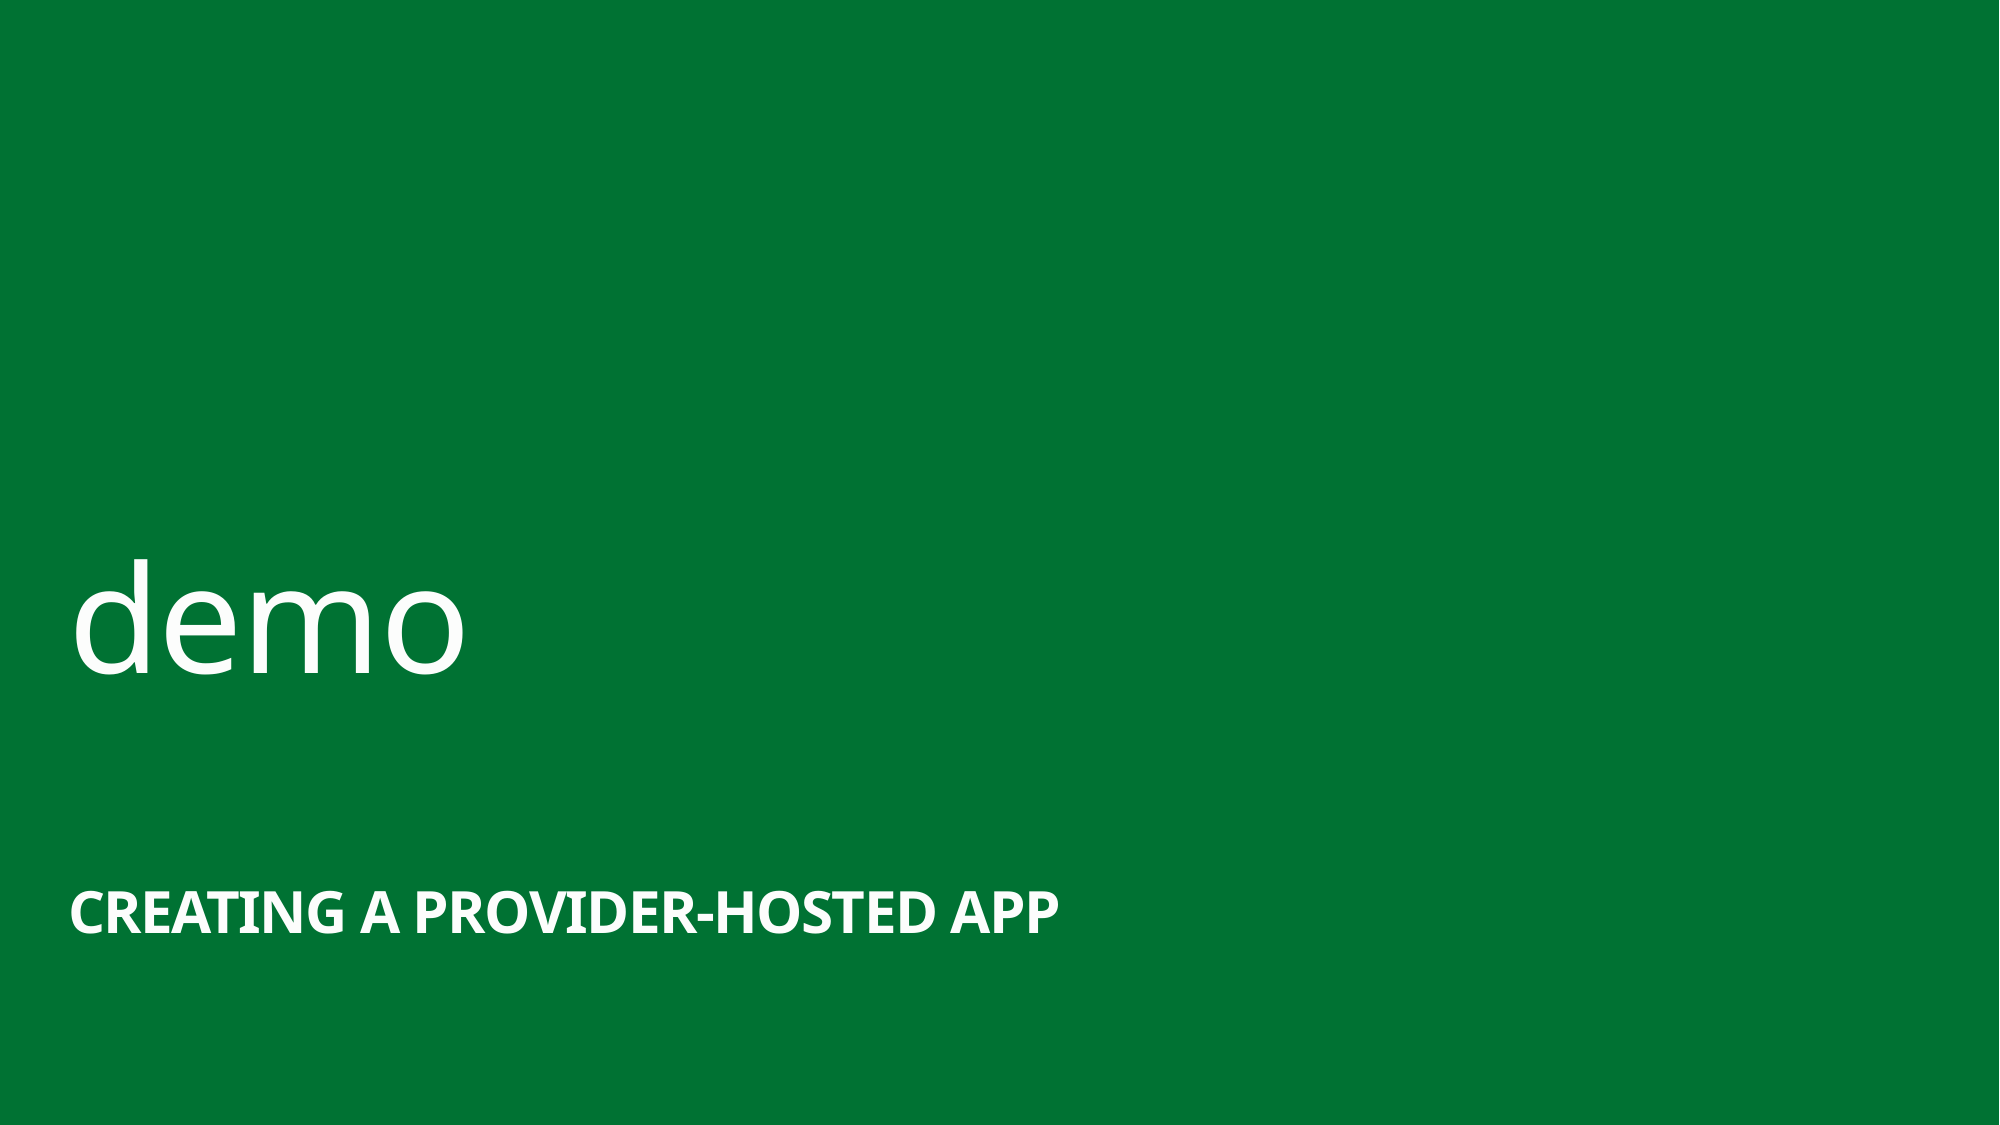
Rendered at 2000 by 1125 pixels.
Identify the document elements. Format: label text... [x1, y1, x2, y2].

subtitle Creating a Provider-Hosted App [68, 782, 1789, 1046]
list demo [68, 511, 1827, 739]
